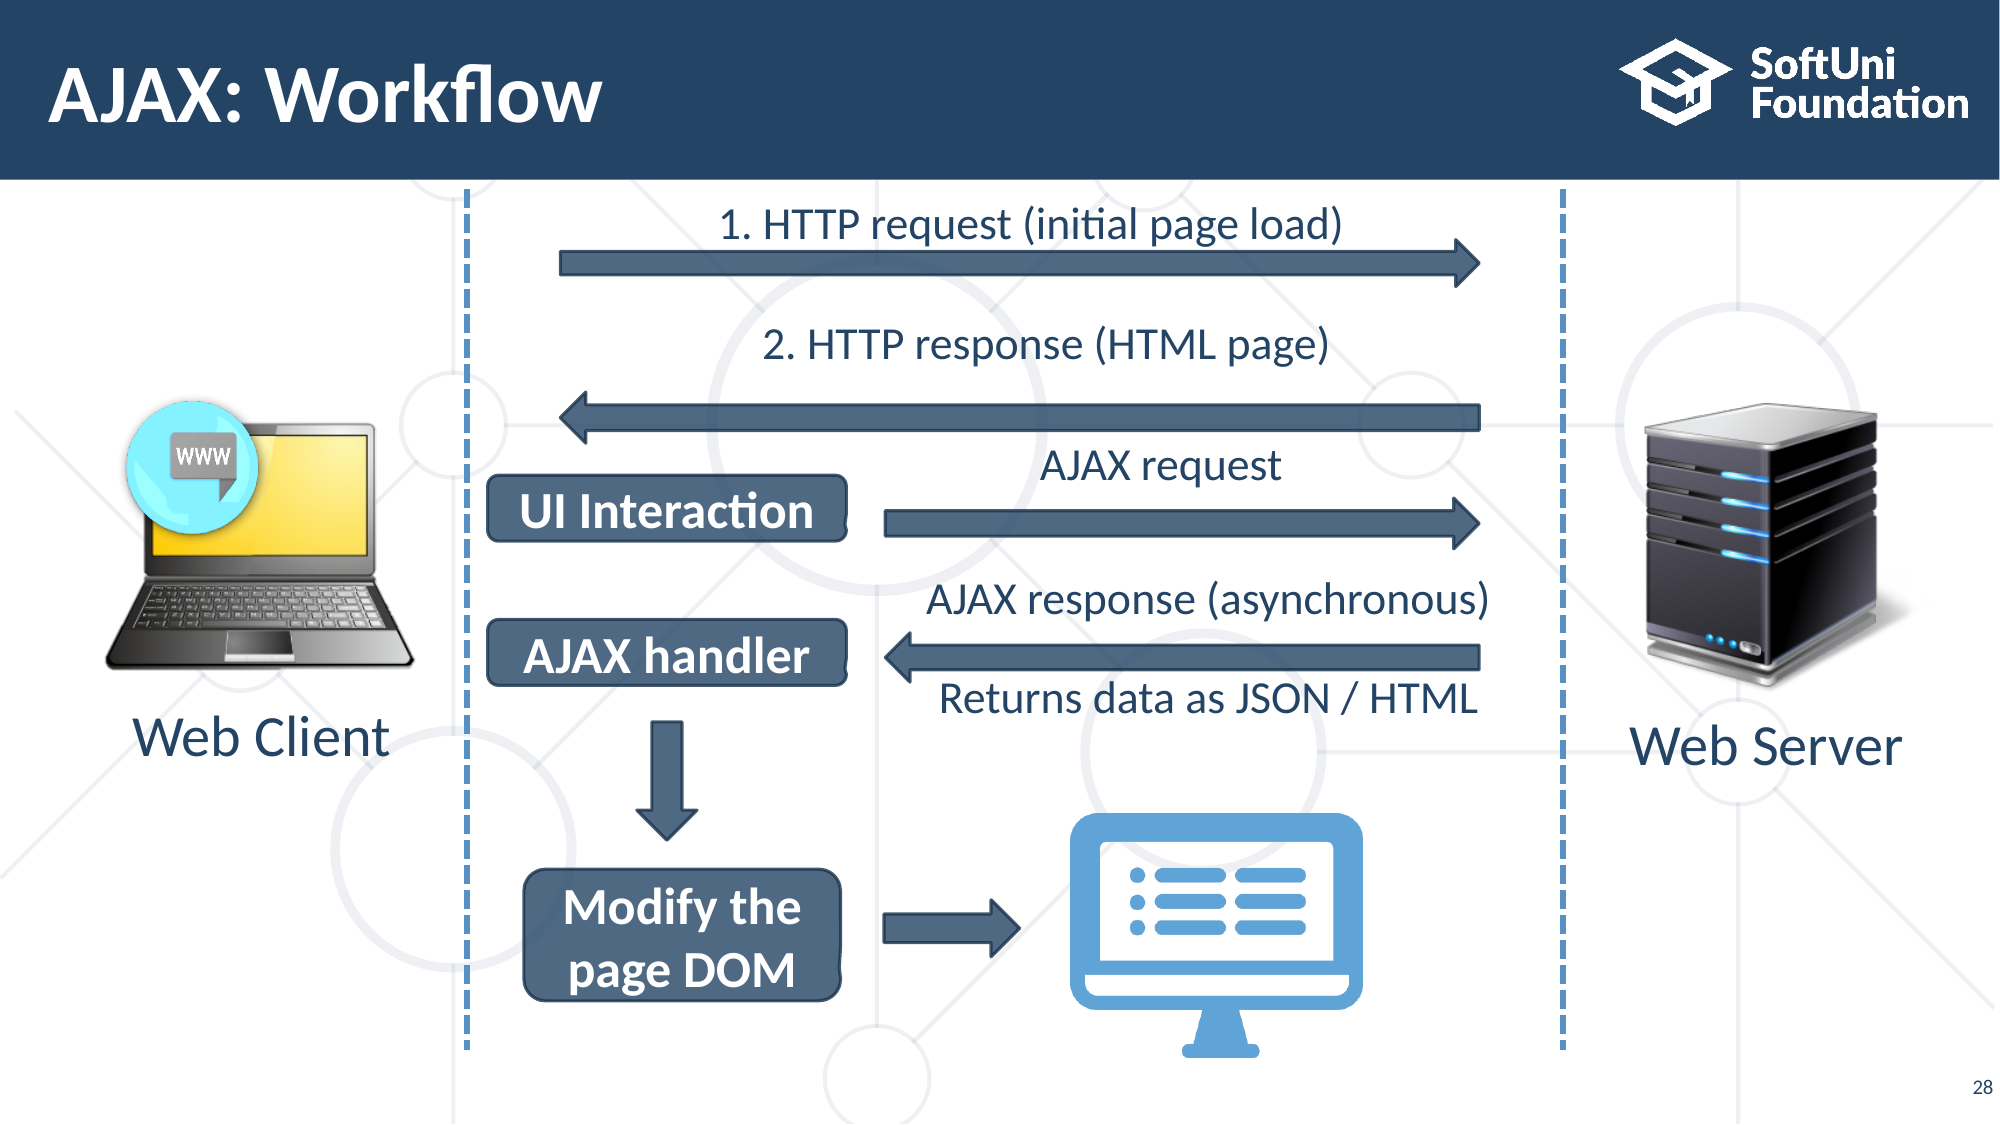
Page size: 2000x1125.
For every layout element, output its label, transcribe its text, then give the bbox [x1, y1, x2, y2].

text_box Returns data as JSON / HTML [908, 660, 1509, 731]
text_box AJAX request [862, 433, 1460, 498]
title AJAX: Workflow [31, 16, 1591, 162]
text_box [99, 372, 448, 777]
text_box AJAX response (asynchronous) [908, 561, 1509, 632]
text_box [558, 390, 1482, 446]
text_box [558, 237, 1482, 289]
slide_number 28 [1929, 1070, 2000, 1103]
text_box [883, 496, 1482, 551]
text_box [634, 719, 699, 843]
picture [1070, 812, 1363, 1059]
text_box 2. HTTP response (HTML page) [747, 305, 1396, 376]
text_box [883, 630, 1482, 685]
text_box UI Interaction [487, 475, 847, 542]
text_box [881, 897, 1022, 959]
text_box Modify the page DOM [523, 869, 841, 1001]
picture [1618, 38, 1968, 126]
text_box 1. HTTP request (initial page load) [582, 185, 1480, 256]
text_box AJAX handler [487, 619, 847, 686]
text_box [1602, 380, 1932, 786]
